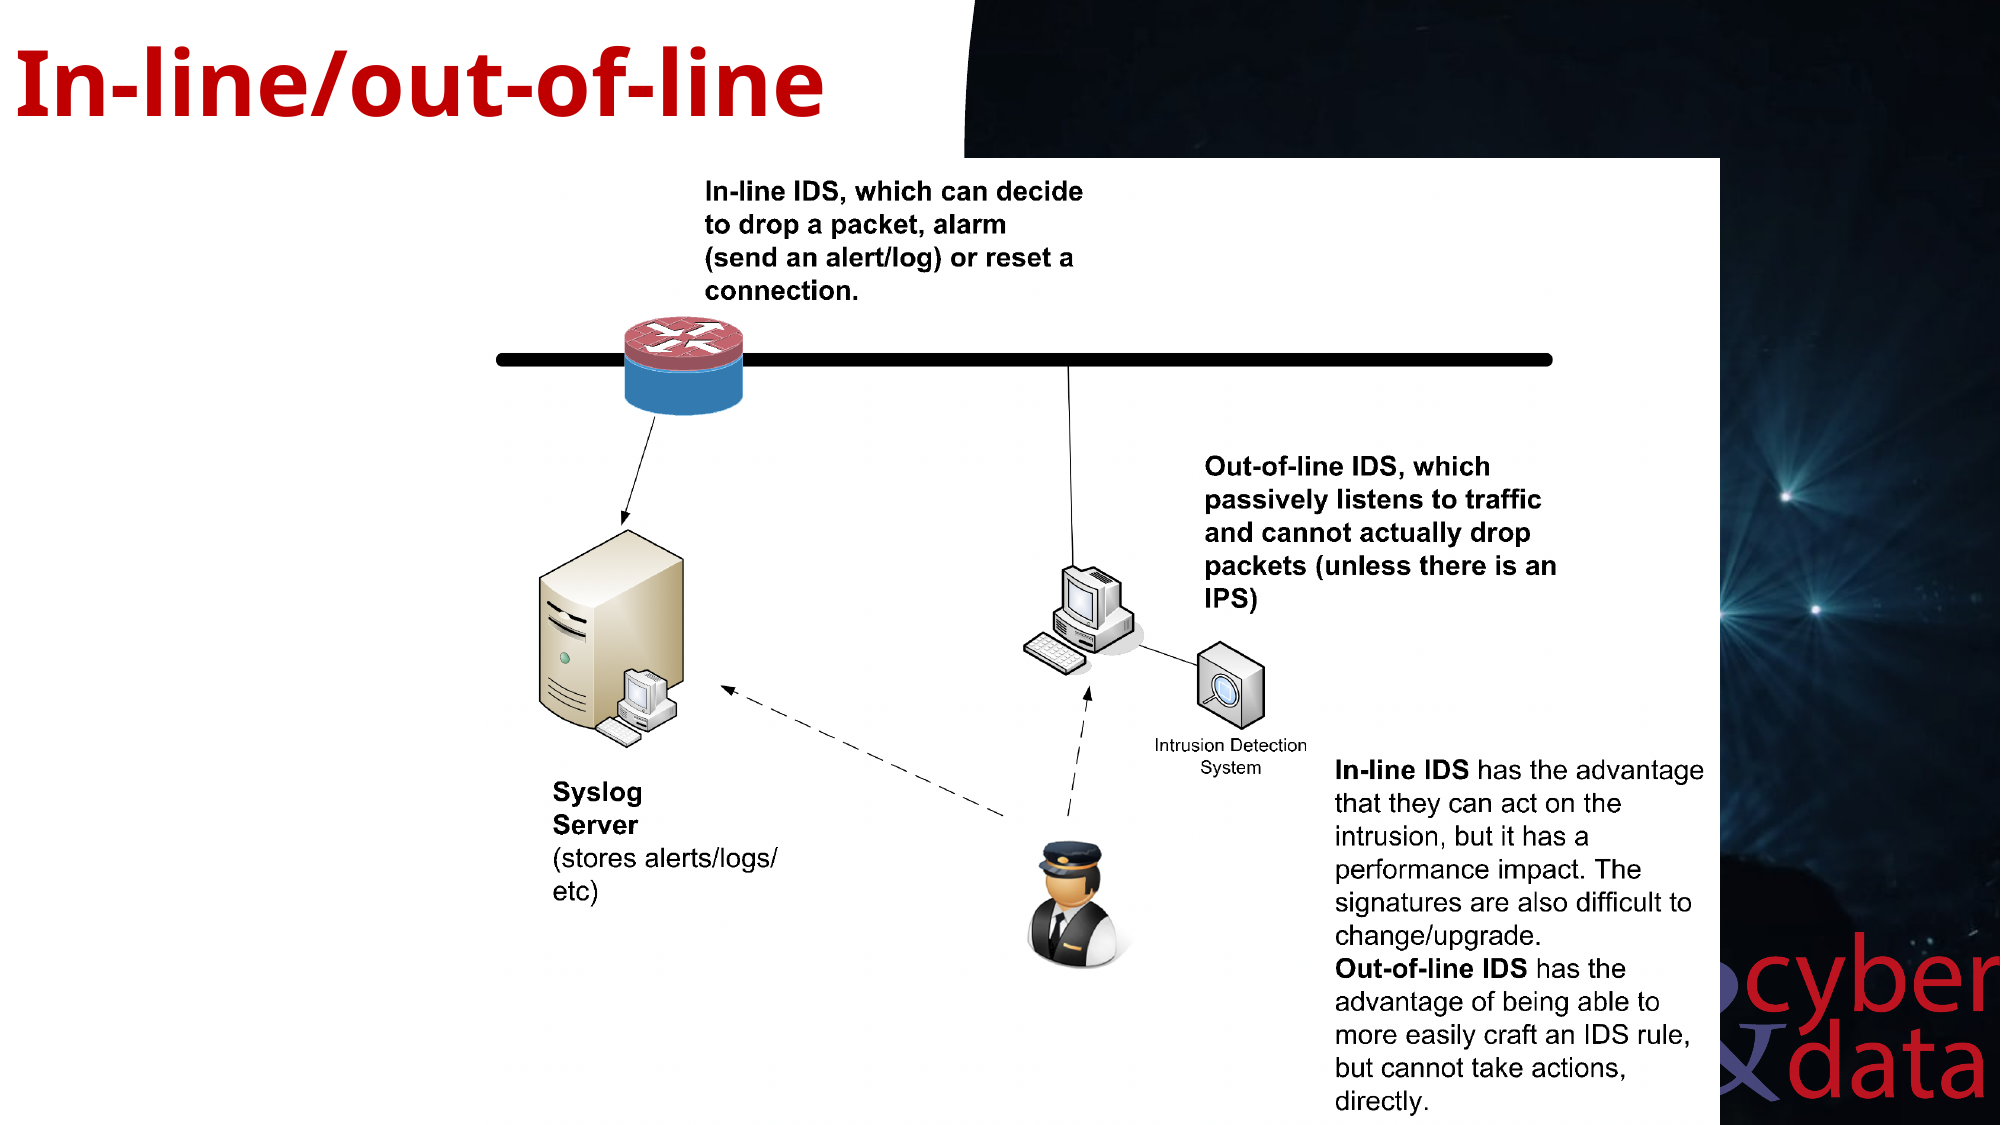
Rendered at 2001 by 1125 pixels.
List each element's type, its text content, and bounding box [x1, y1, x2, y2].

picture [482, 0, 2000, 1125]
title In-line/out-of-line [0, 16, 964, 159]
